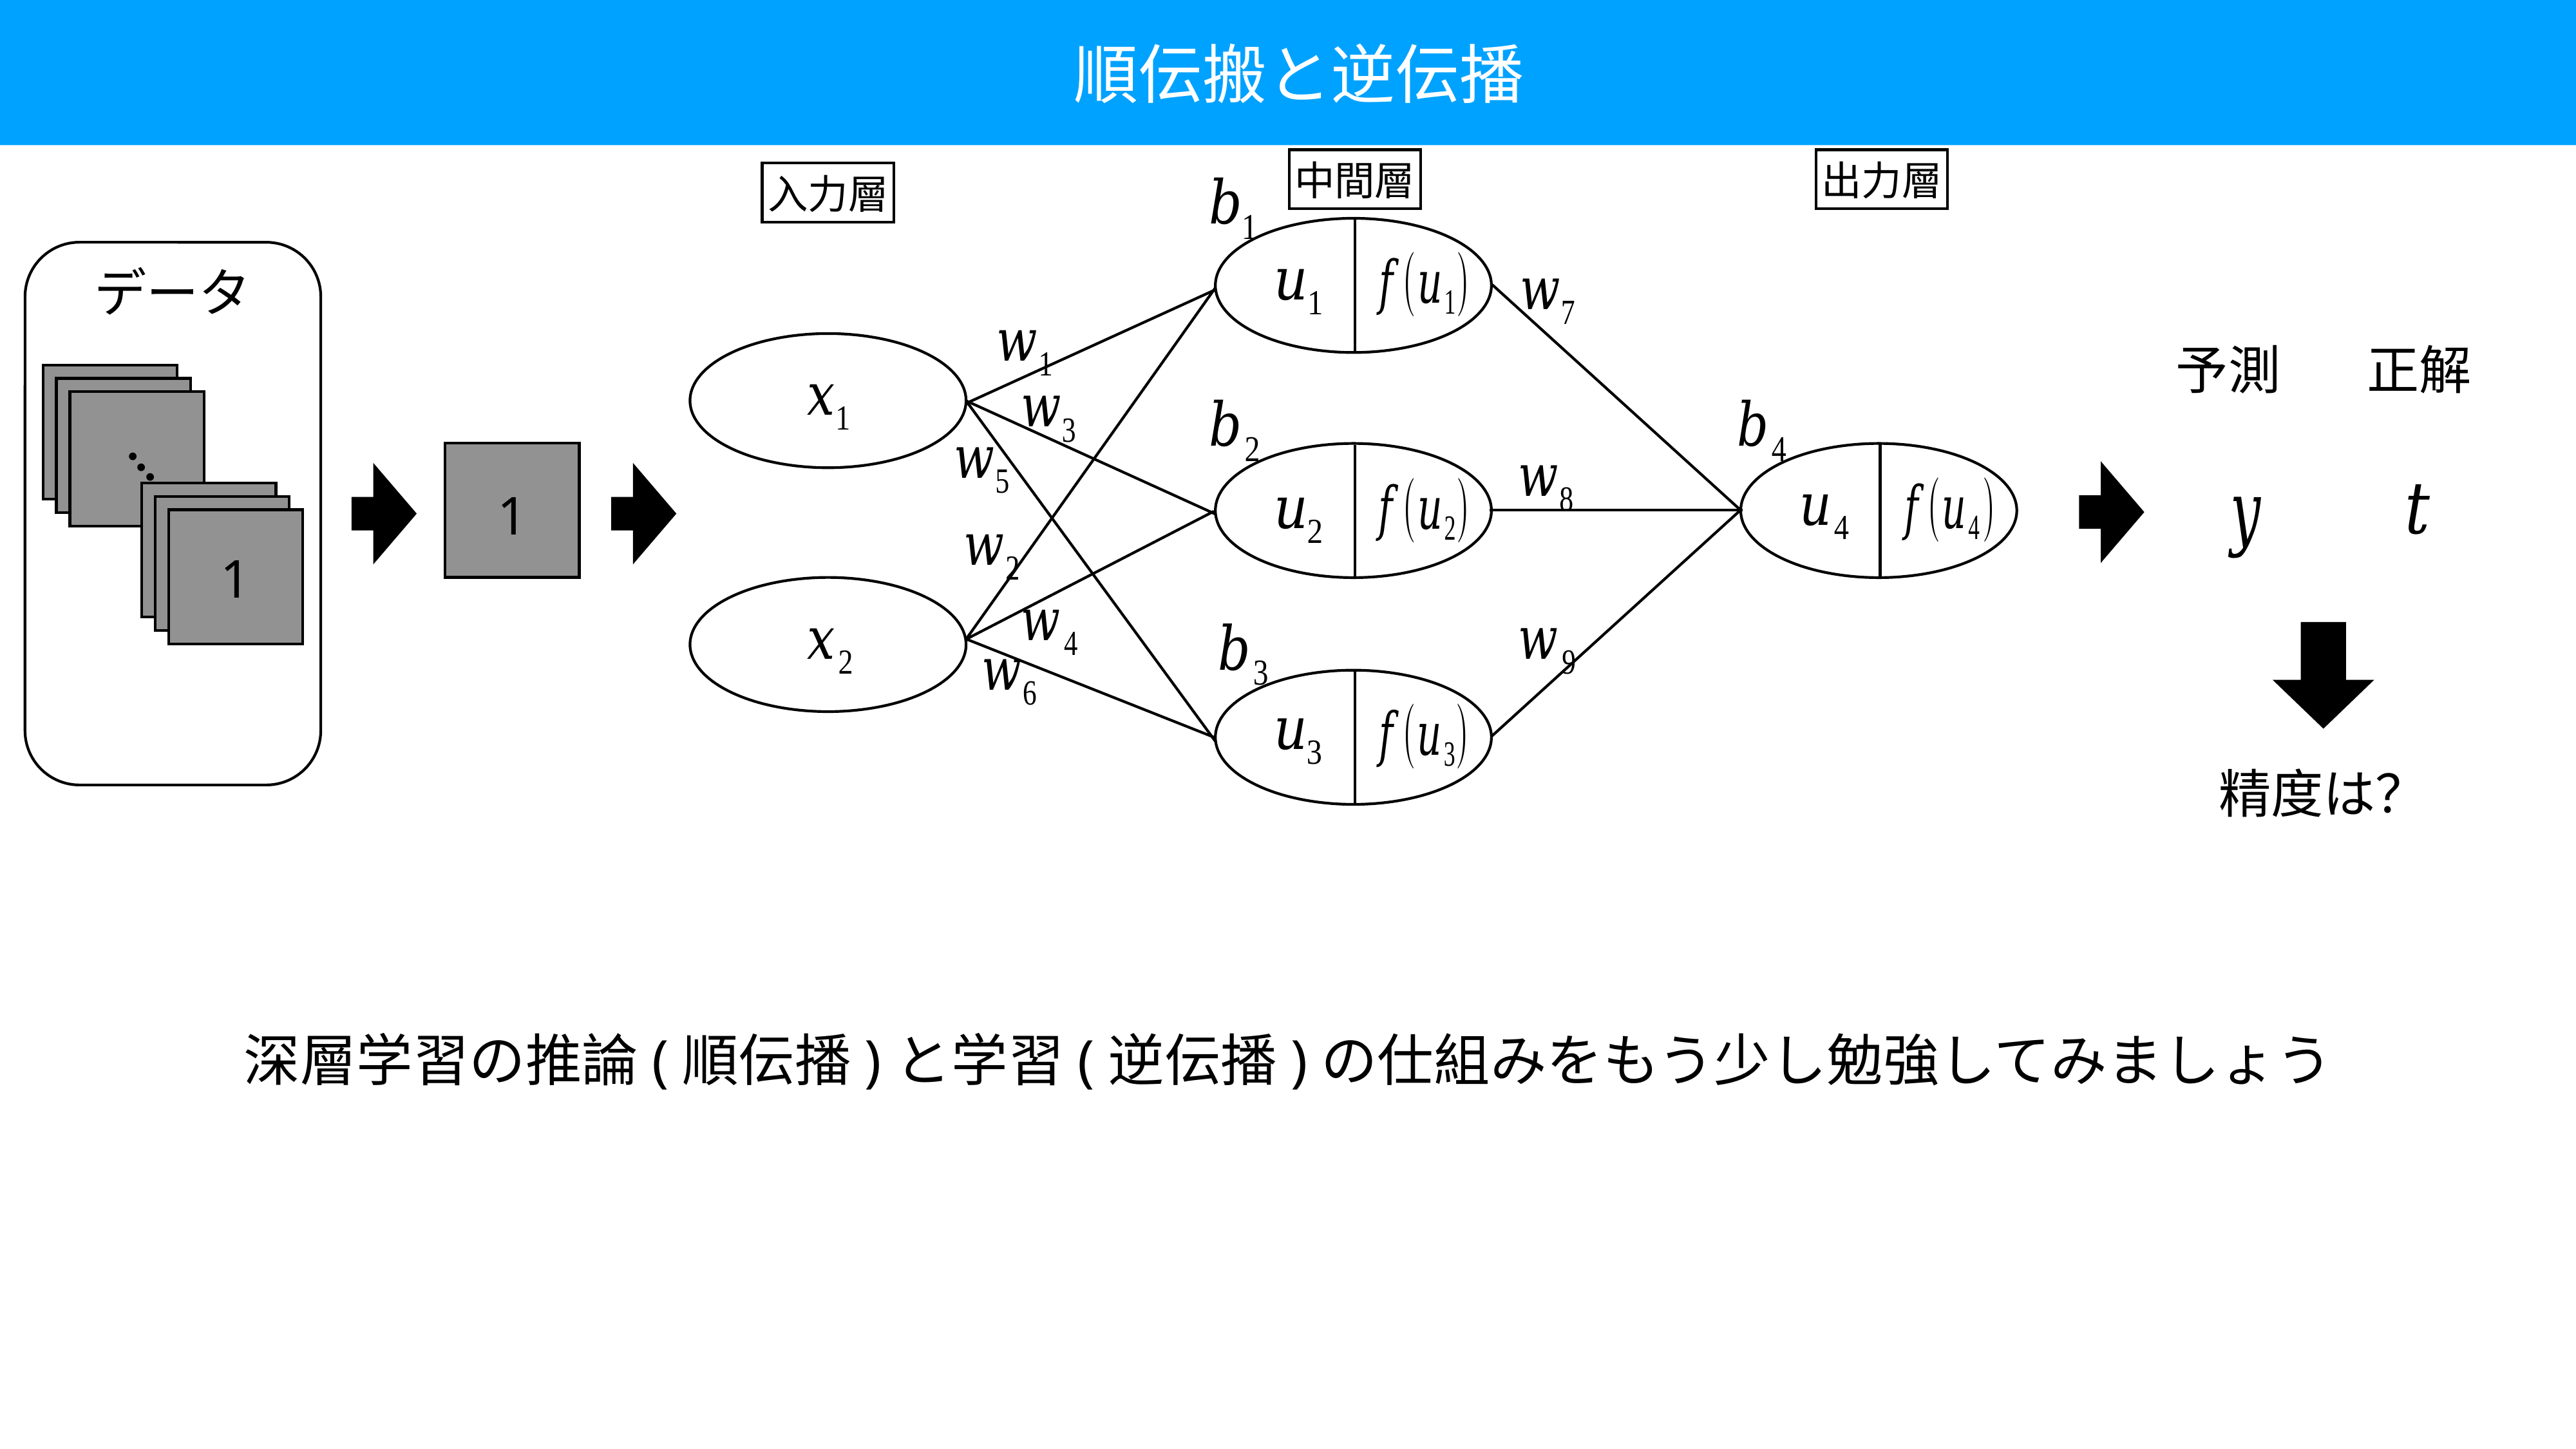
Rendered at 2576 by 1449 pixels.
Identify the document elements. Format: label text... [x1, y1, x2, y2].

text_box 1 [491, 477, 533, 551]
text_box [1355, 218, 1492, 353]
text_box [611, 462, 677, 565]
text_box [445, 443, 580, 578]
text_box [1215, 218, 1354, 353]
text_box [0, 0, 2576, 146]
text_box [1880, 443, 2017, 578]
text_box [1215, 443, 1492, 578]
text_box 予測 [2170, 331, 2286, 405]
text_box 順伝搬と逆伝播 [1068, 28, 1530, 117]
text_box 中間層 [1289, 149, 1421, 209]
text_box [1215, 670, 1492, 805]
text_box [690, 333, 967, 468]
text_box 精度は？ [2213, 755, 2434, 829]
text_box [1741, 443, 1880, 578]
text_box [2079, 461, 2145, 564]
text_box [2272, 621, 2374, 729]
text_box 出力層 [1815, 149, 1948, 209]
text_box 1 [215, 540, 256, 614]
text_box [351, 462, 417, 565]
text_box [690, 577, 967, 712]
text_box [24, 242, 321, 785]
text_box データ [89, 254, 257, 328]
text_box 深層学習の推論(順伝播)と学習(逆伝播)の仕組みをもう少し勉強してみましょう [238, 1019, 2338, 1098]
text_box 正解 [2361, 331, 2477, 405]
text_box 入力層 [762, 163, 894, 222]
